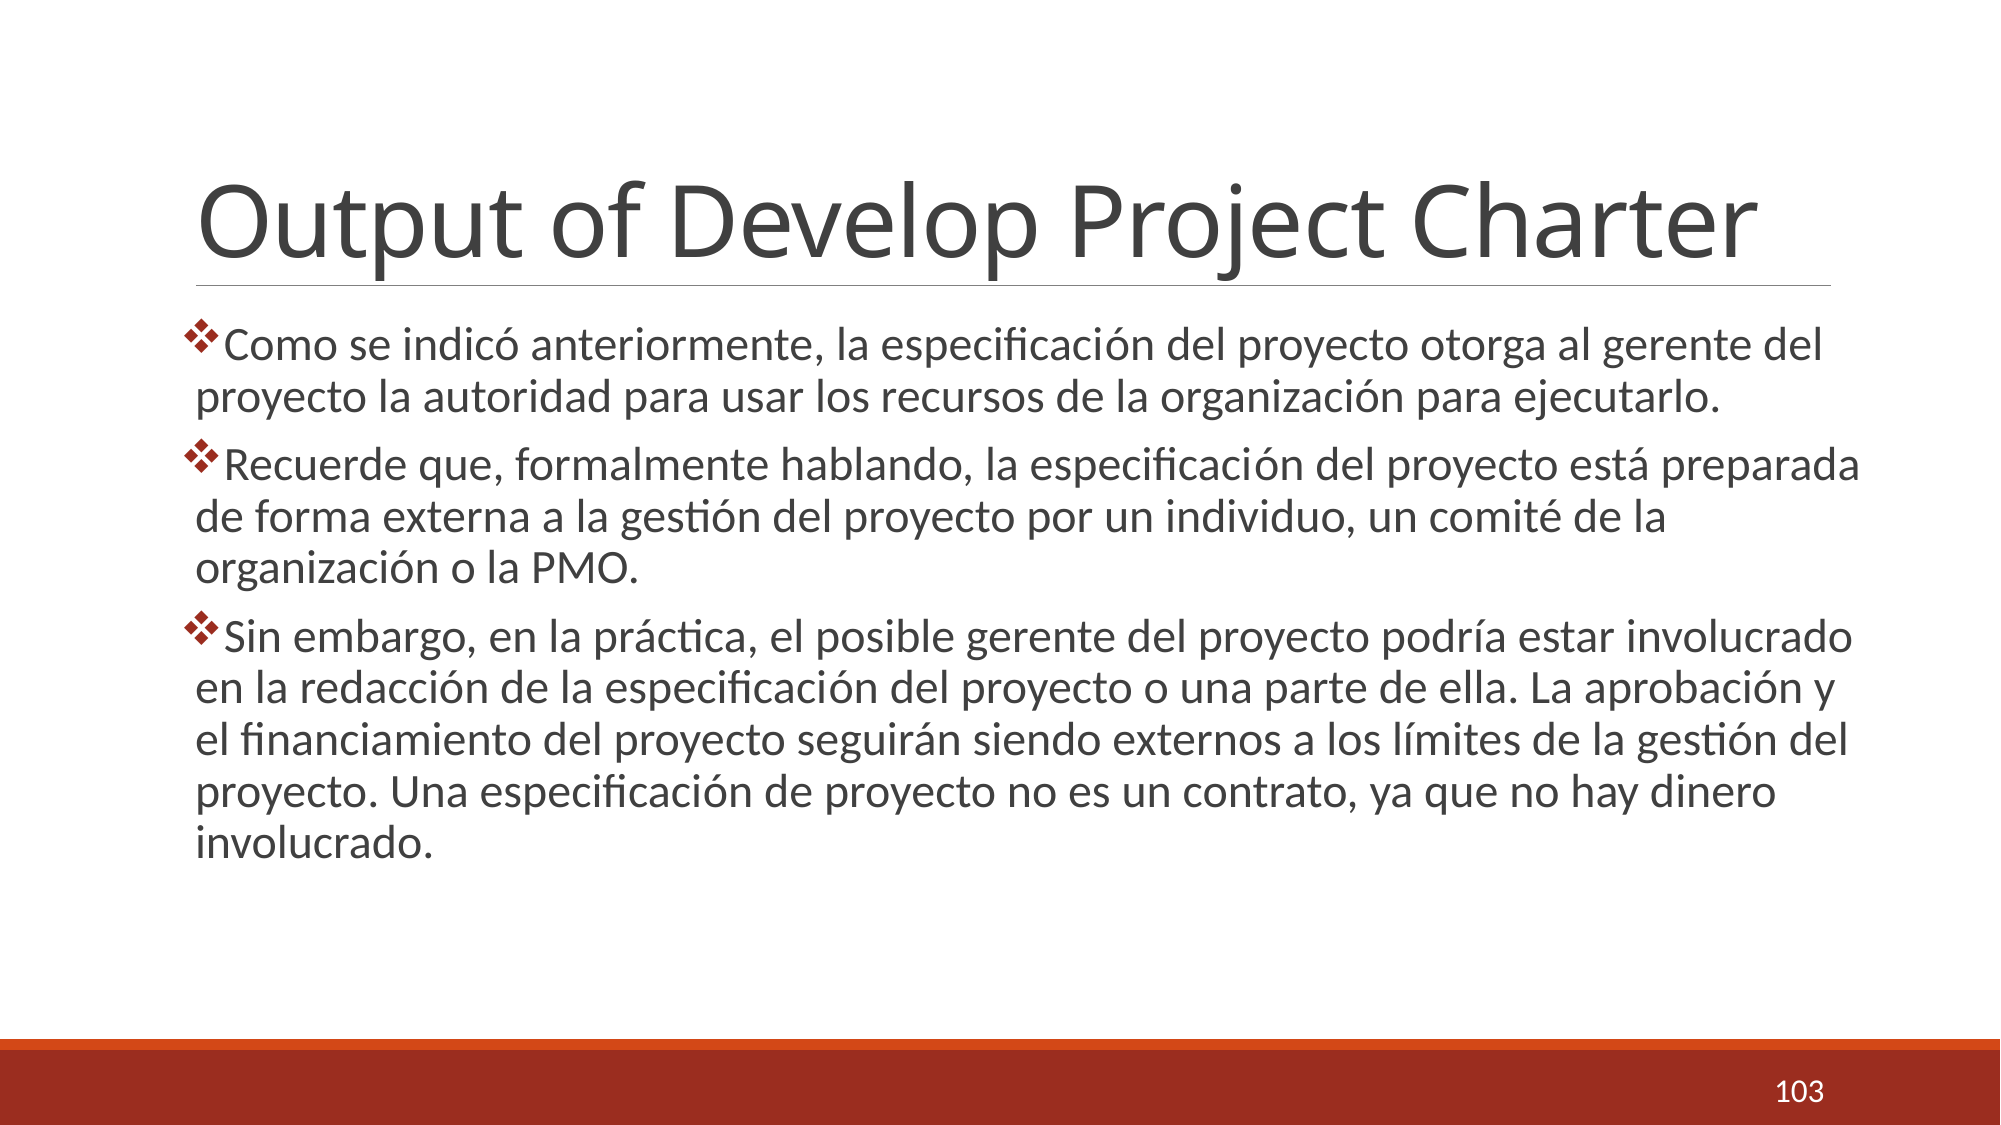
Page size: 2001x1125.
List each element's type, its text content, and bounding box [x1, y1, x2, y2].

title Output of Develop Project Charter [180, 47, 1830, 285]
list Como se indicó anteriormente, la especificación del proyecto otorga al gerente del proyecto la autoridad para usar los recursos de la organización para ejecutarlo. Recuerde que, formalmente hablando, la especificación del proyecto está preparada de forma externa a la gestión del proyecto por un individuo, un comité de la organización o la PMO. Sin embargo, en la práctica, el posible gerente del proyecto podría estar involucrado en la redacción de la especificación del proyecto o una parte de ella. La aprobación y el financiamiento del proyecto seguirán siendo externos a los límites de la gestión del proyecto. Una especificación de proyecto no es un contrato, ya que no hay dinero involucrado. [180, 311, 1864, 1060]
slide_number 103 [1624, 1059, 1840, 1120]
